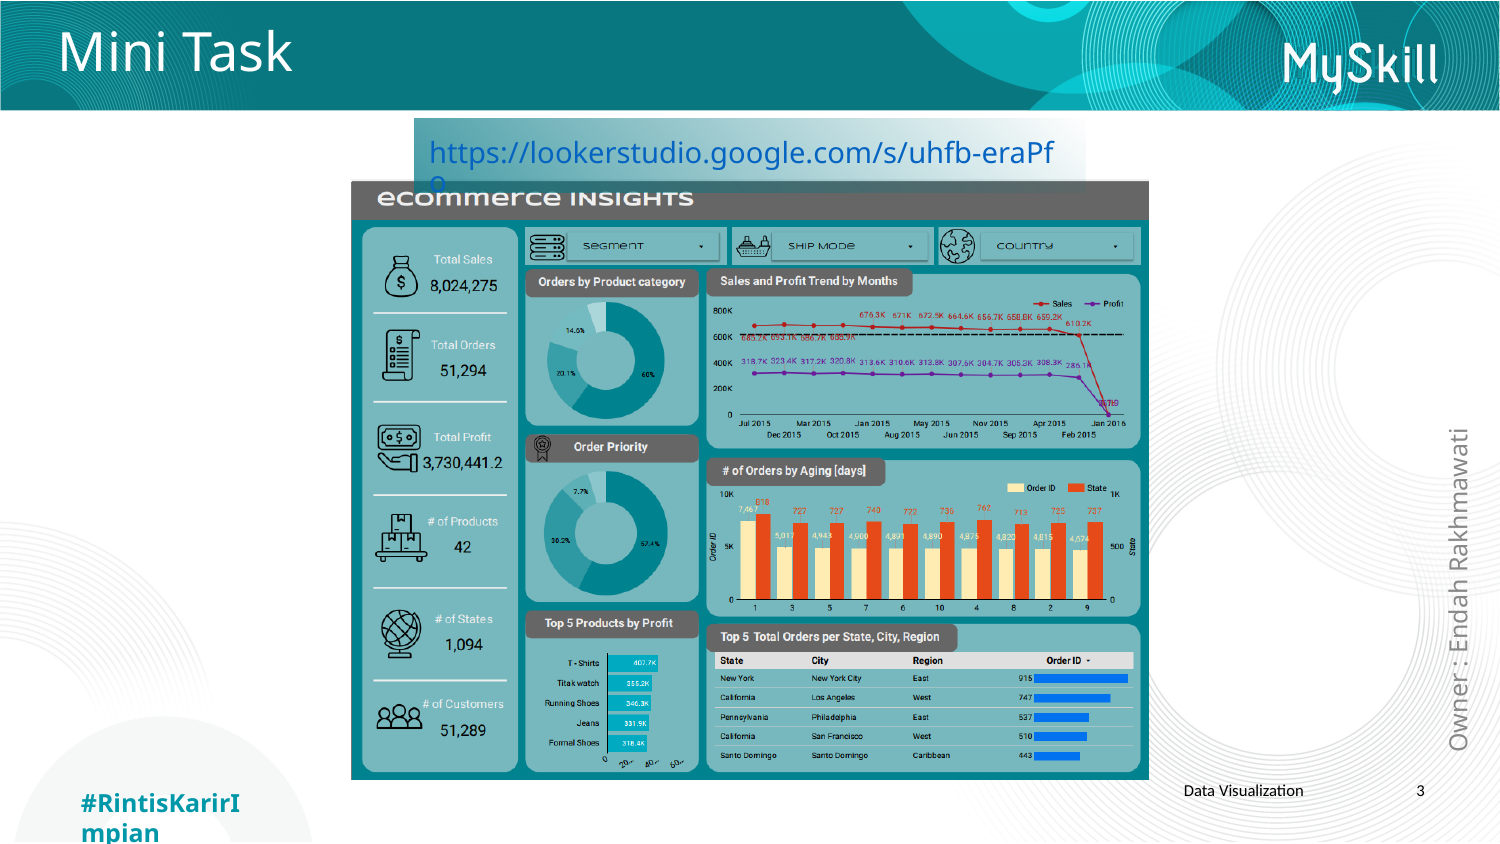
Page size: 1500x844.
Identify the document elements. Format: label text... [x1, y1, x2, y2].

picture [0, 1, 1500, 842]
slide_number 3 [1346, 779, 1425, 825]
title Mini Task [57, 24, 1253, 81]
picture [111, 831, 116, 839]
text_box https://lookerstudio.google.com/s/uhfb-eraPfo [414, 119, 1086, 178]
text_box Owner : Endah Rakhmawati [1422, 192, 1488, 768]
picture [86, 831, 90, 842]
footer Data Visualization [797, 779, 1304, 825]
picture [94, 831, 99, 842]
picture [149, 831, 154, 842]
